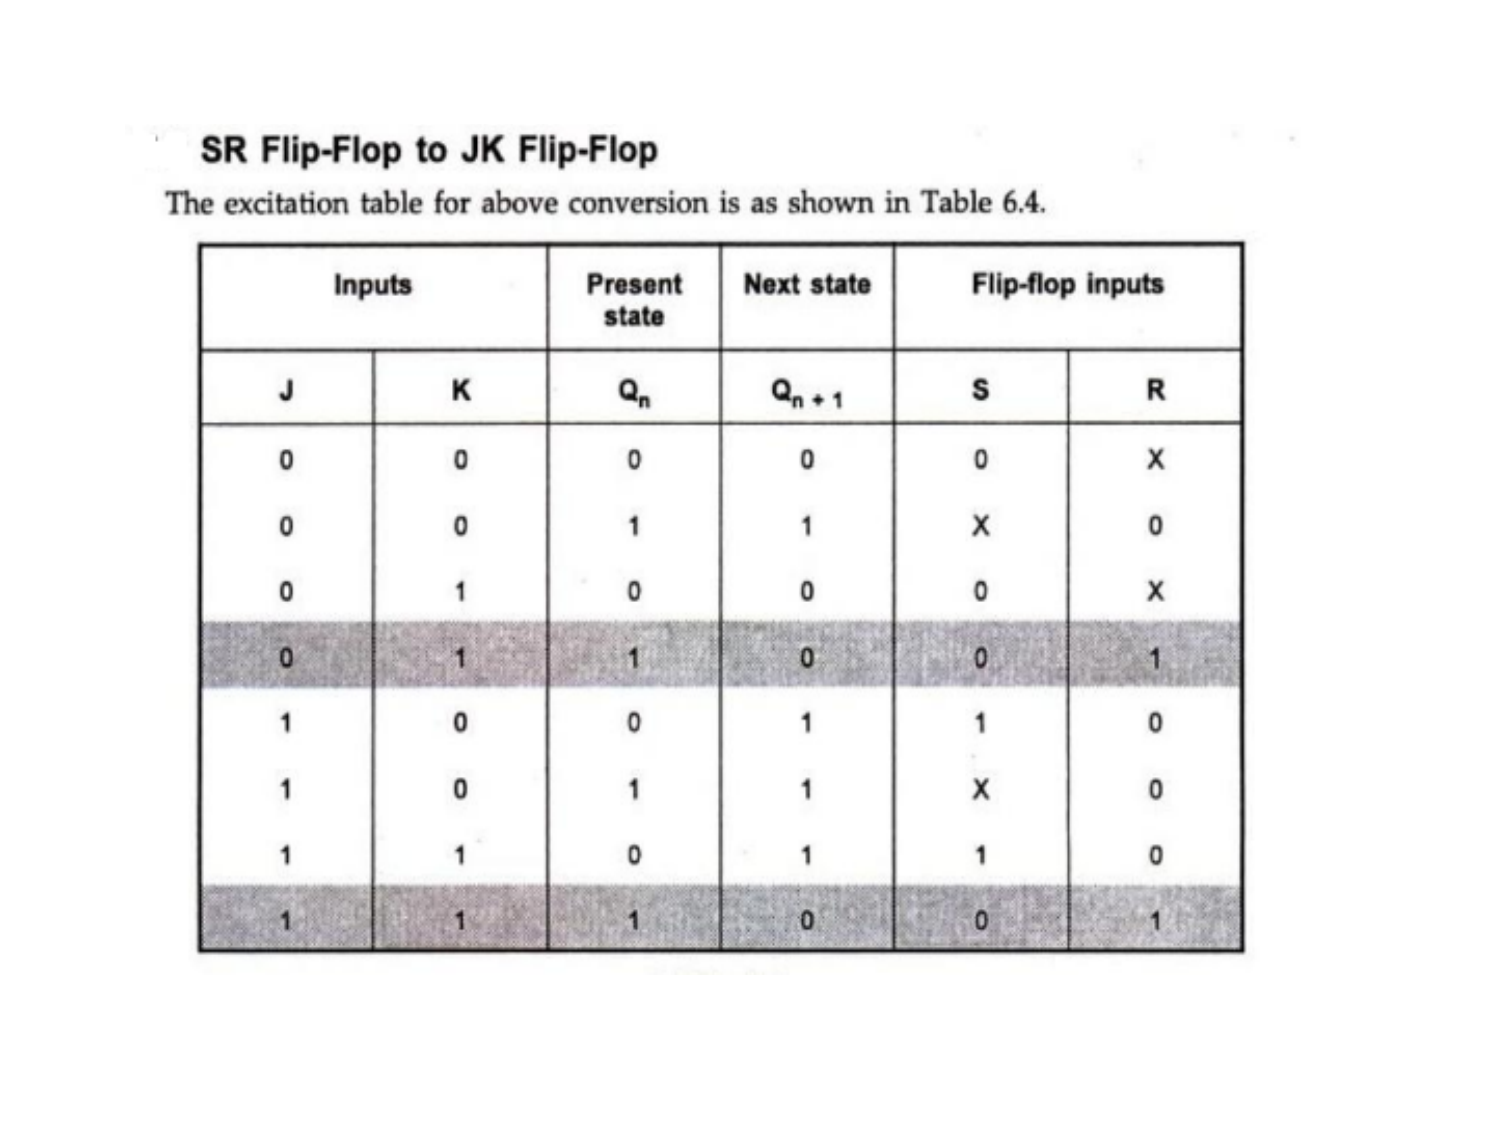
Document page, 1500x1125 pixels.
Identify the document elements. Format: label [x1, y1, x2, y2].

picture [124, 124, 1313, 976]
